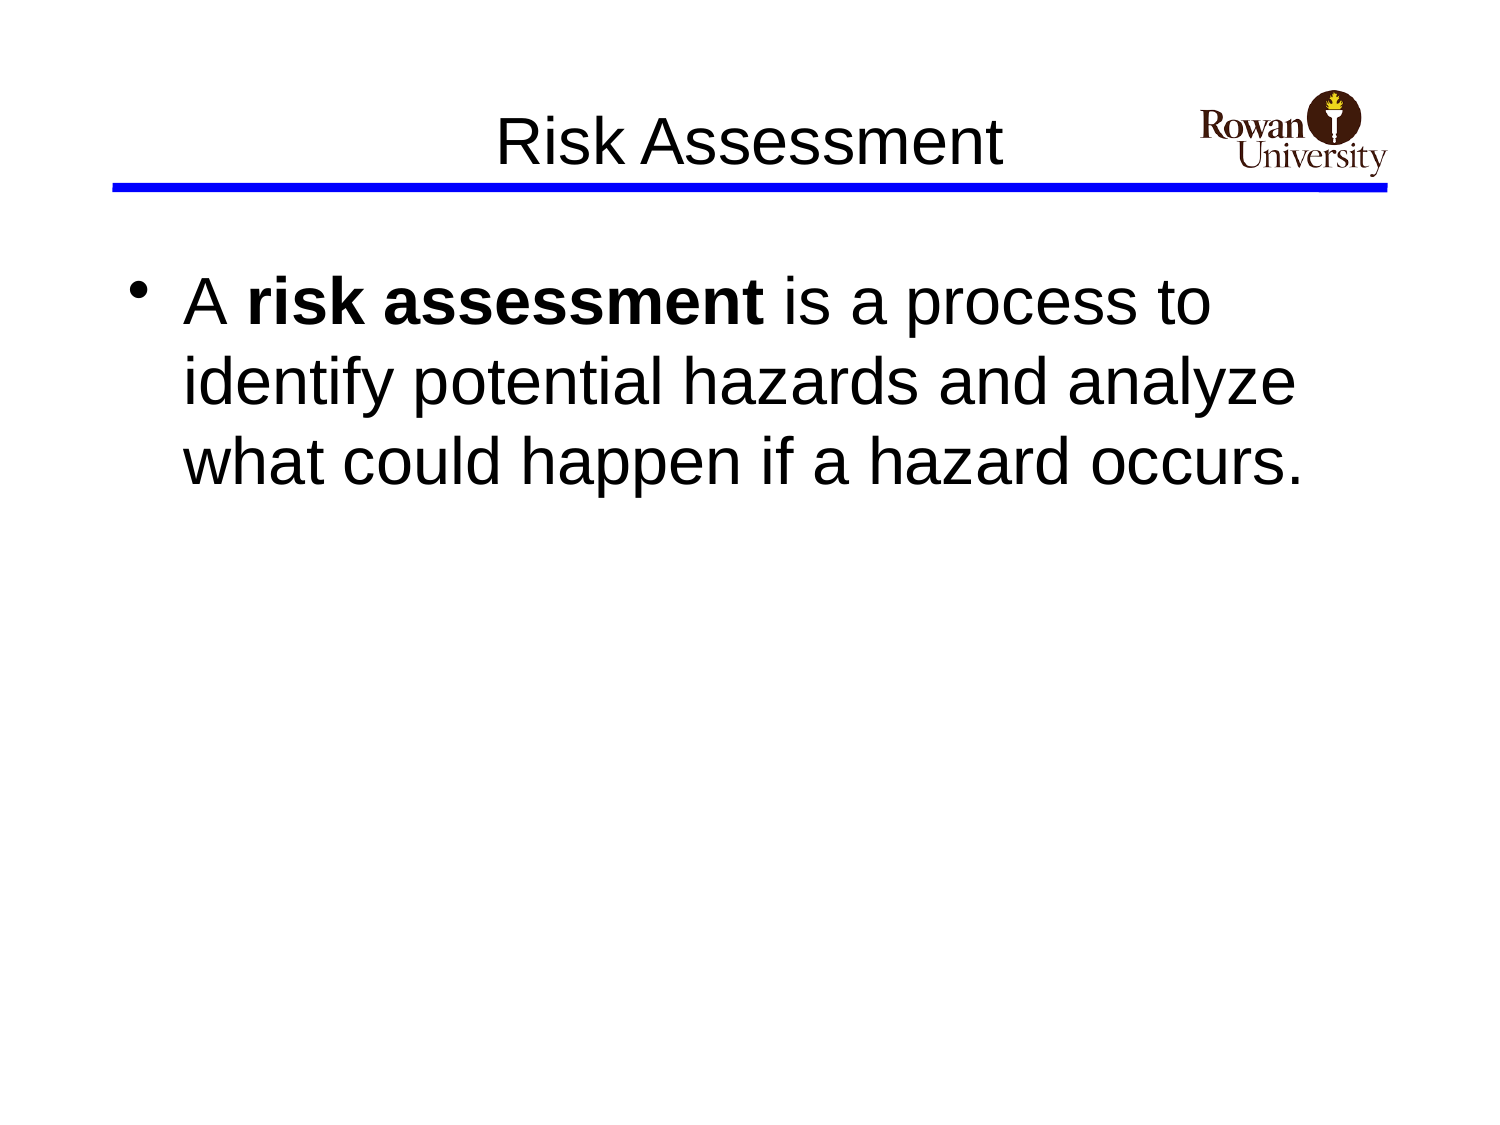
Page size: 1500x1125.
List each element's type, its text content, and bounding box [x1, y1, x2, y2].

picture [1200, 90, 1388, 99]
list A risk assessment is a process to identify potential hazards and analyze what could happen if a hazard occurs. [112, 249, 1388, 925]
title Risk Assessment [112, 99, 1388, 175]
